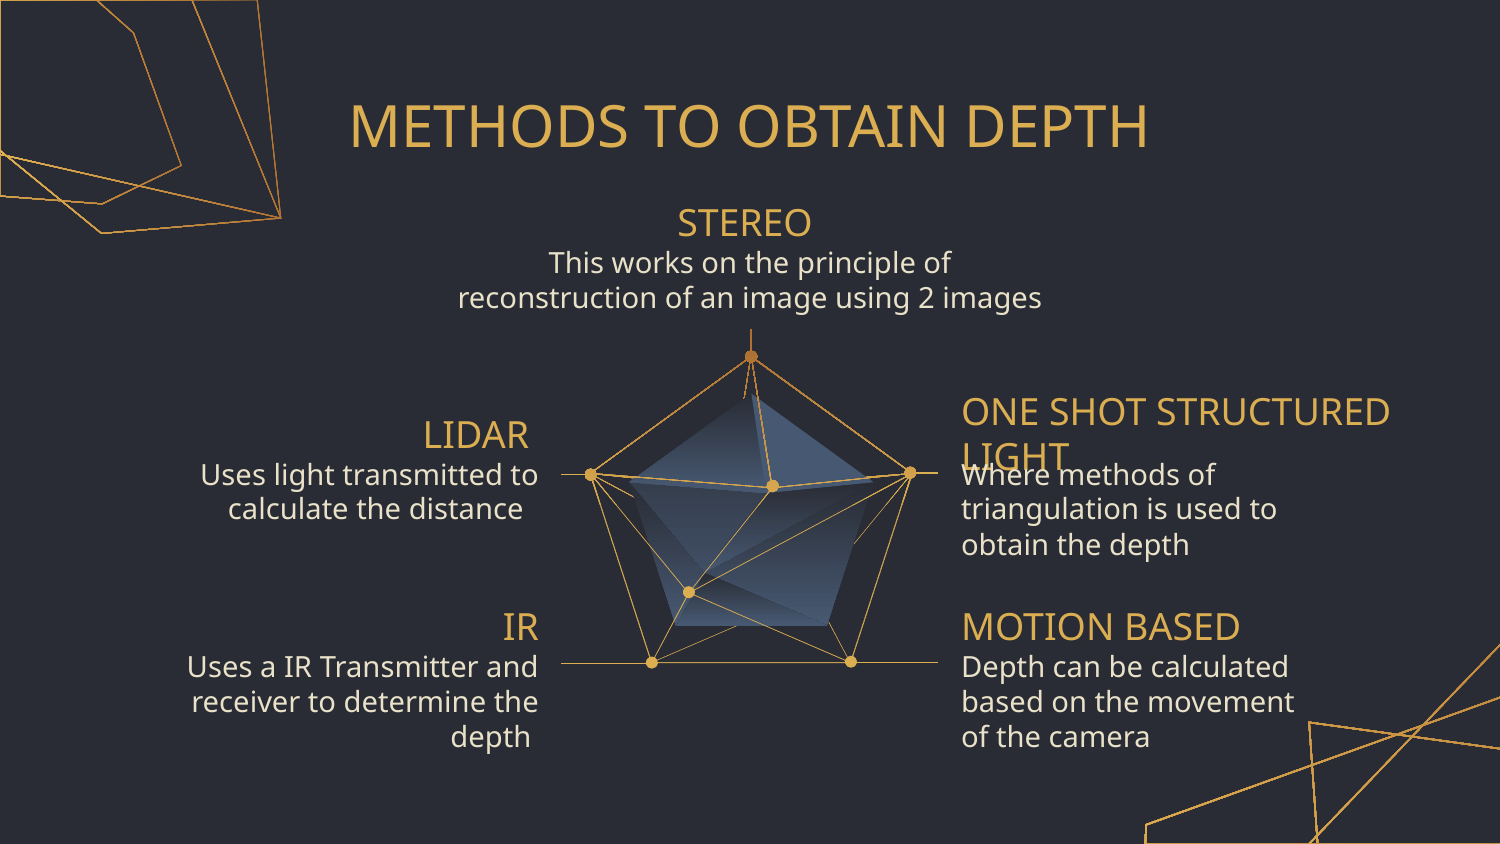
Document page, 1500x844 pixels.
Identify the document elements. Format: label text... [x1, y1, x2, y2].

subtitle Uses light transmitted to calculate the distance [161, 440, 554, 537]
subtitle IR [161, 597, 554, 633]
subtitle LIDAR [161, 405, 554, 440]
title METHODS TO OBTAIN DEPTH [327, 88, 1173, 160]
subtitle Where methods of triangulation is used to obtain the depth [946, 440, 1338, 537]
subtitle MOTION BASED [946, 597, 1338, 633]
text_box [561, 328, 939, 669]
subtitle Depth can be calculated based on the movement of the camera [946, 633, 1338, 729]
subtitle ONE SHOT STRUCTURED LIGHT [946, 405, 1419, 462]
subtitle Uses a IR Transmitter and receiver to determine the depth [105, 633, 554, 729]
subtitle STEREO [553, 193, 946, 250]
subtitle This works on the principle of reconstruction of an image using 2 images [439, 229, 1061, 325]
